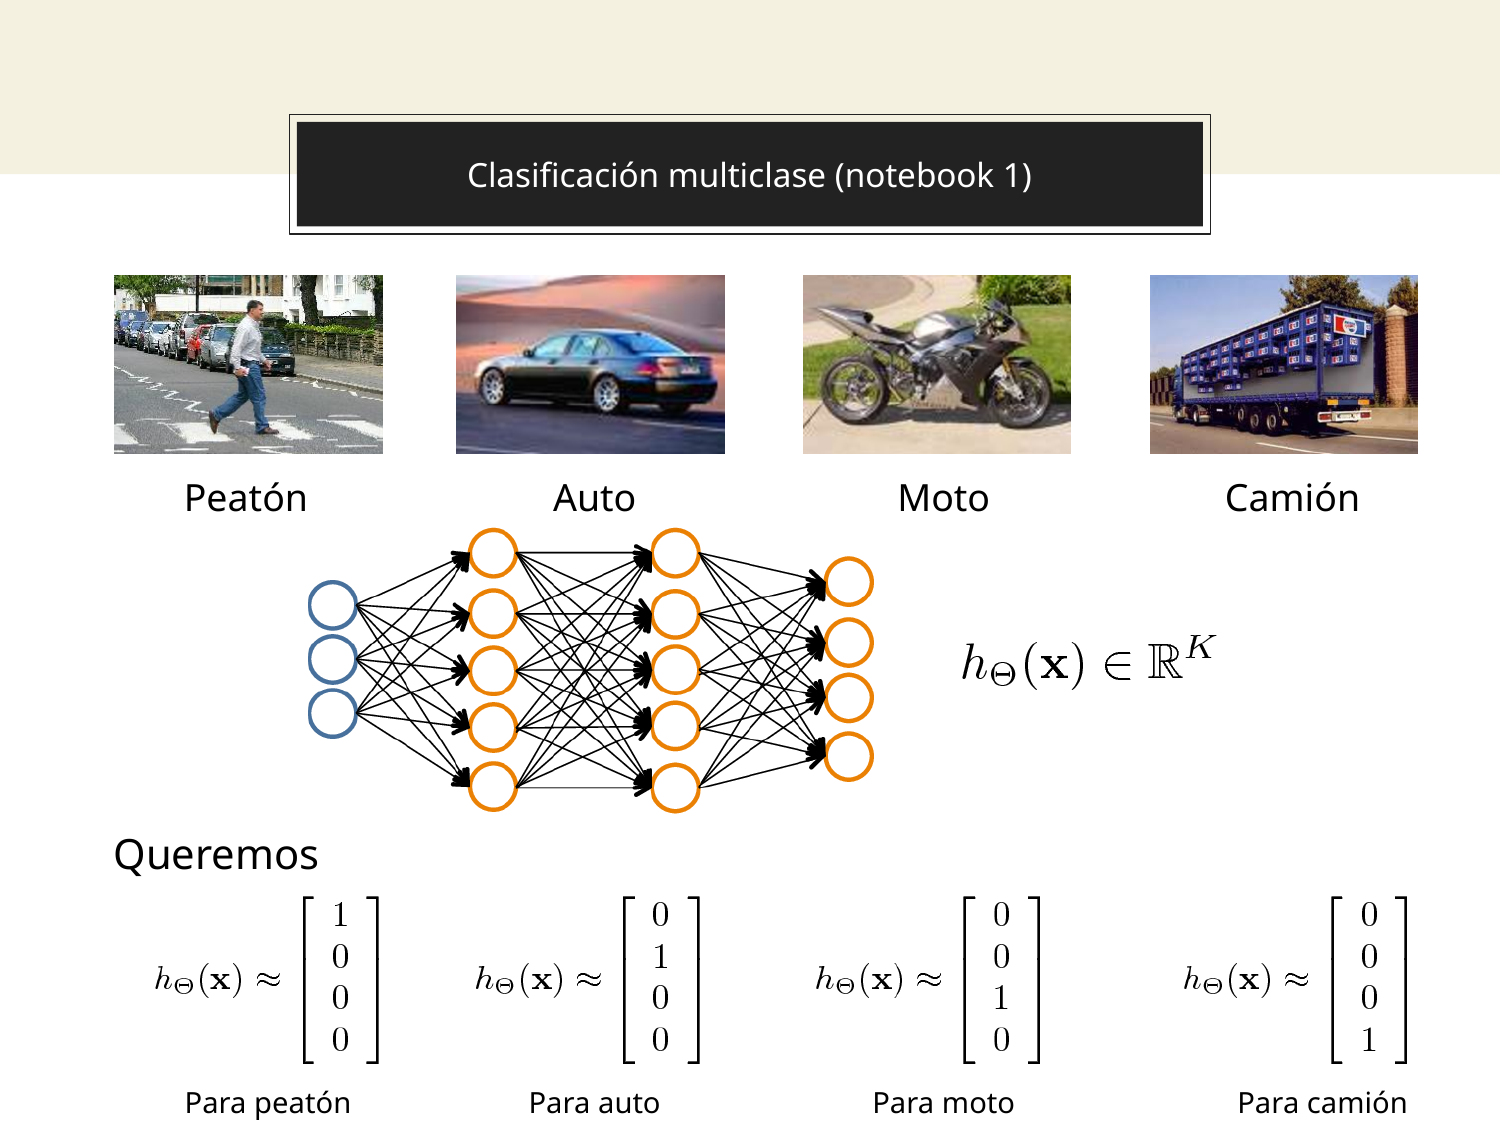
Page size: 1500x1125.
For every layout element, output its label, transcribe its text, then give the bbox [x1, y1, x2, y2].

picture [15, 252, 1485, 1125]
title Clasificación multiclase (notebook 1) [296, 121, 1203, 227]
